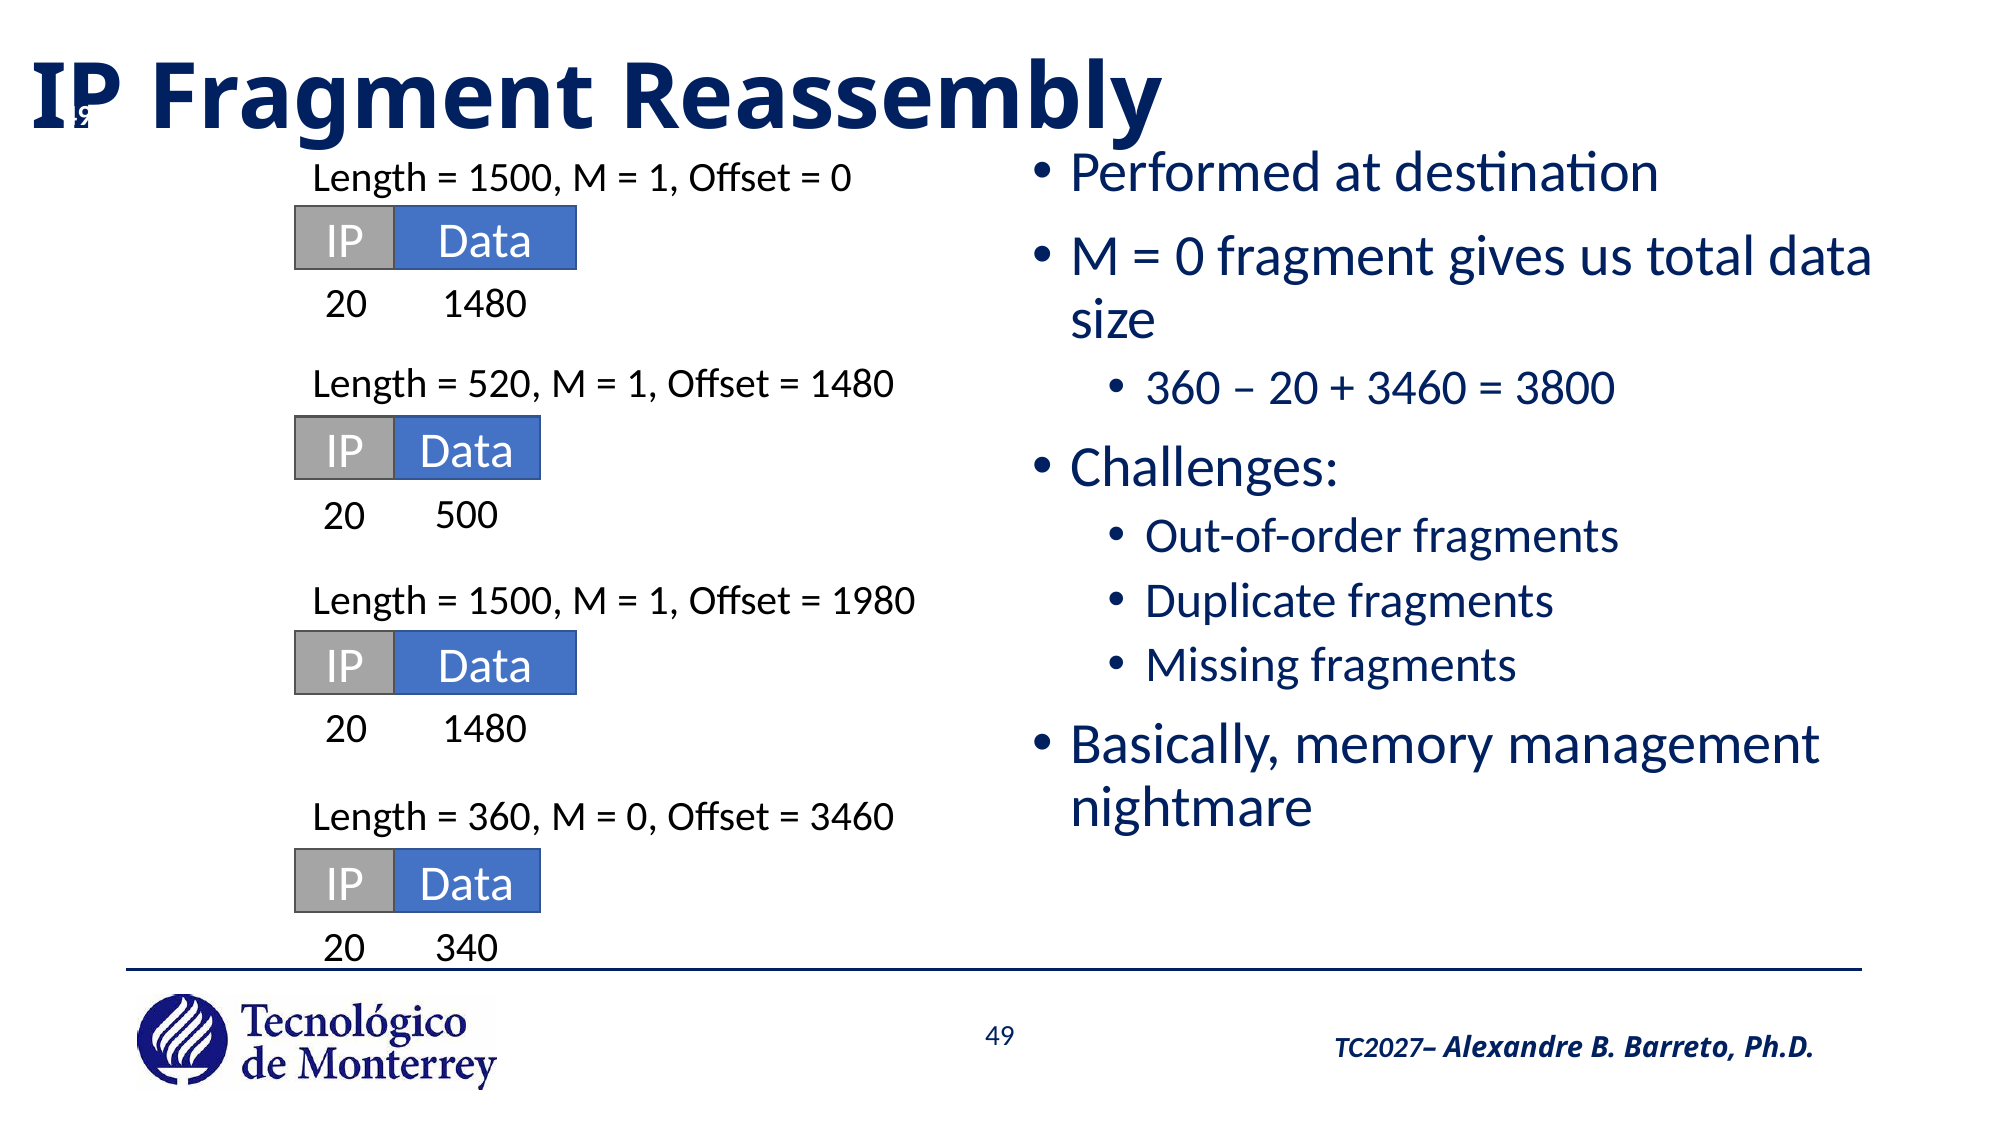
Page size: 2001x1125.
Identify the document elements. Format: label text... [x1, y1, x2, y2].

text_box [295, 848, 540, 979]
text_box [295, 205, 577, 335]
text_box Length = 360, M = 0, Offset = 3460 [297, 781, 910, 846]
slide_number 49 [33, 88, 122, 139]
text_box Length = 1500, M = 1, Offset = 1980 [297, 565, 932, 630]
list Performed at destination M = 0 fragment gives us total data size 360 – 20 + 3460 = 3800 Challenges: Out-of-order fragments Duplicate fragments Missing fragments Basically, memory management nightmare [1017, 133, 1955, 975]
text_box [295, 416, 540, 546]
picture [137, 994, 497, 1090]
text_box Length = 1500, M = 1, Offset = 0 [297, 142, 868, 207]
title IP Fragment Reassembly [16, 0, 1742, 208]
text_box Length = 520, M = 1, Offset = 1480 [297, 348, 910, 414]
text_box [295, 630, 577, 760]
